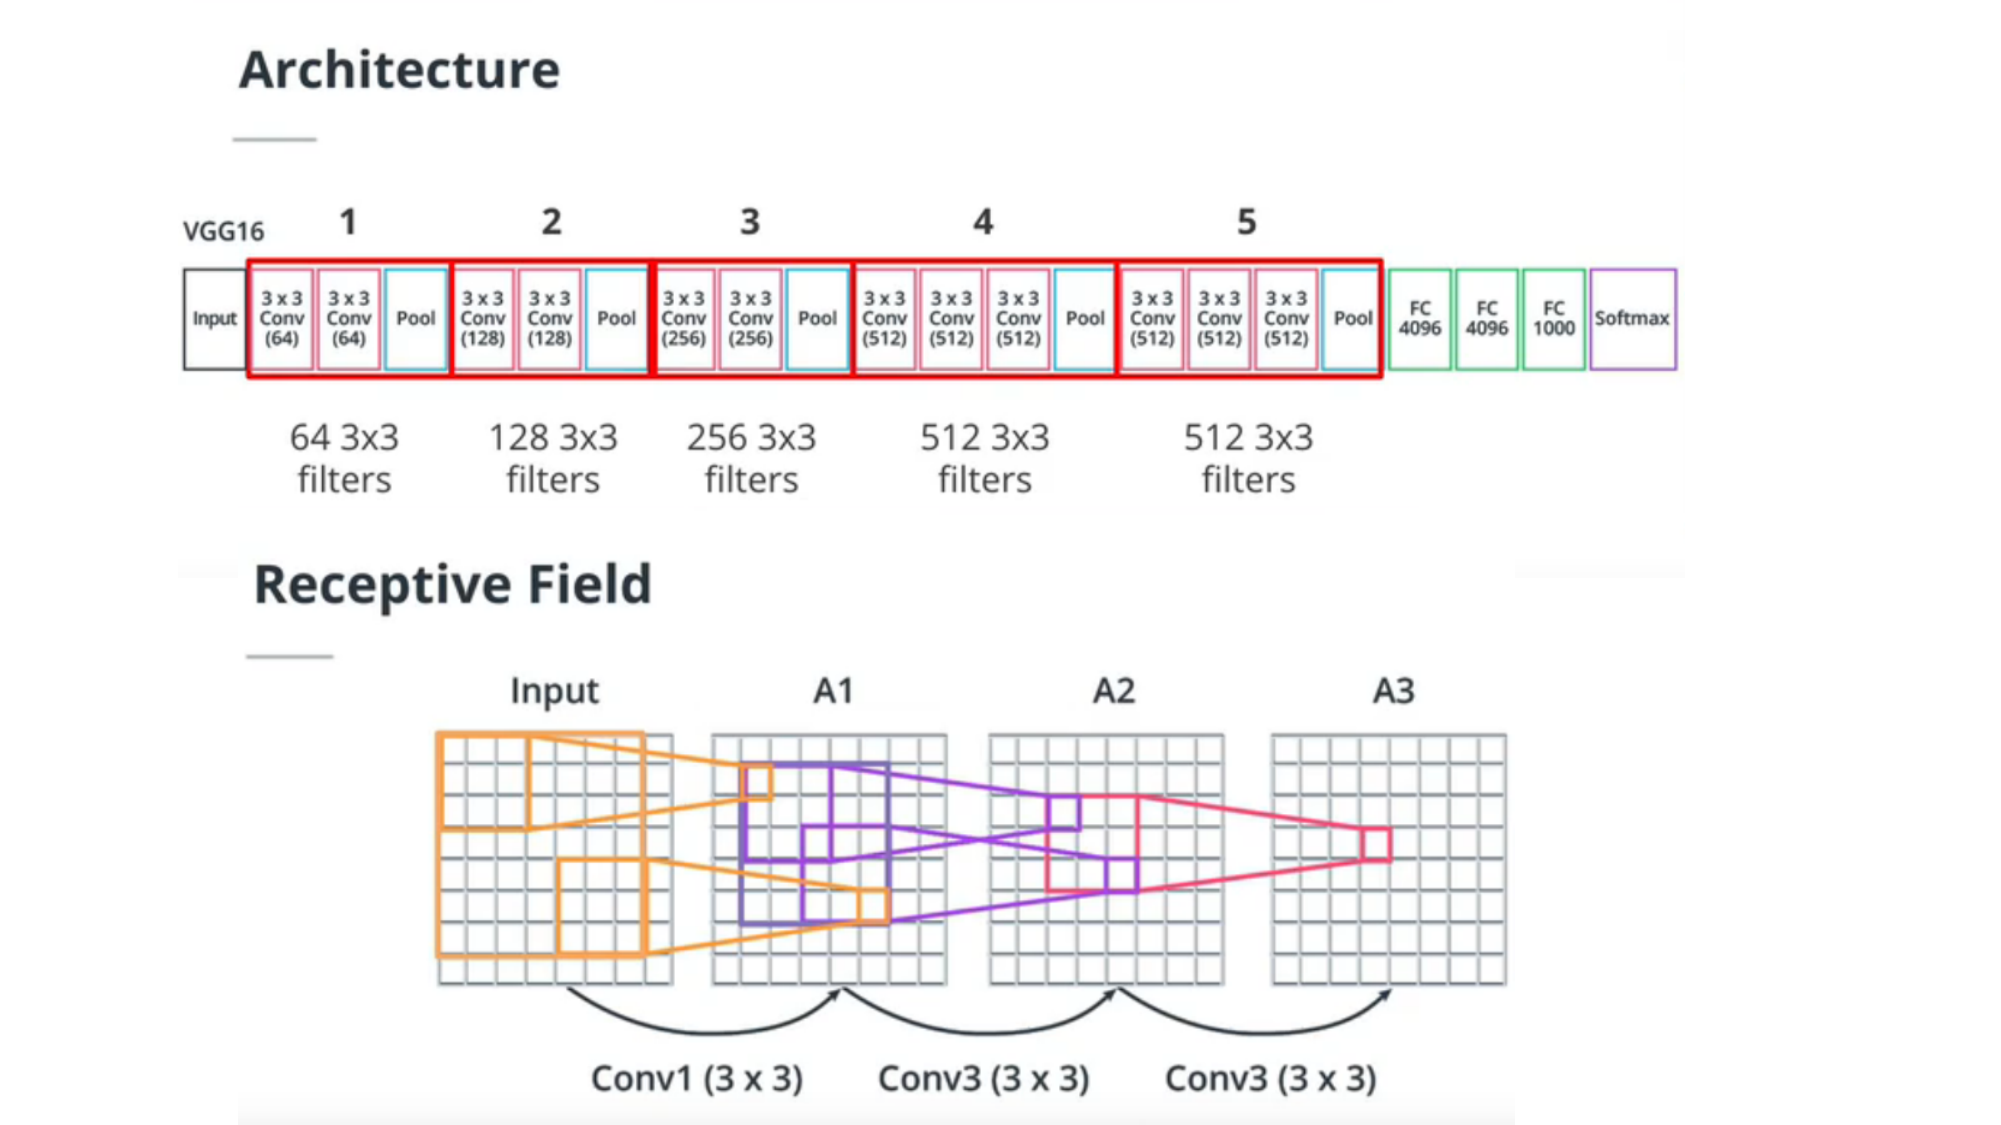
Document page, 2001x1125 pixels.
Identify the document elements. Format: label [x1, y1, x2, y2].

picture [178, 0, 1685, 1125]
